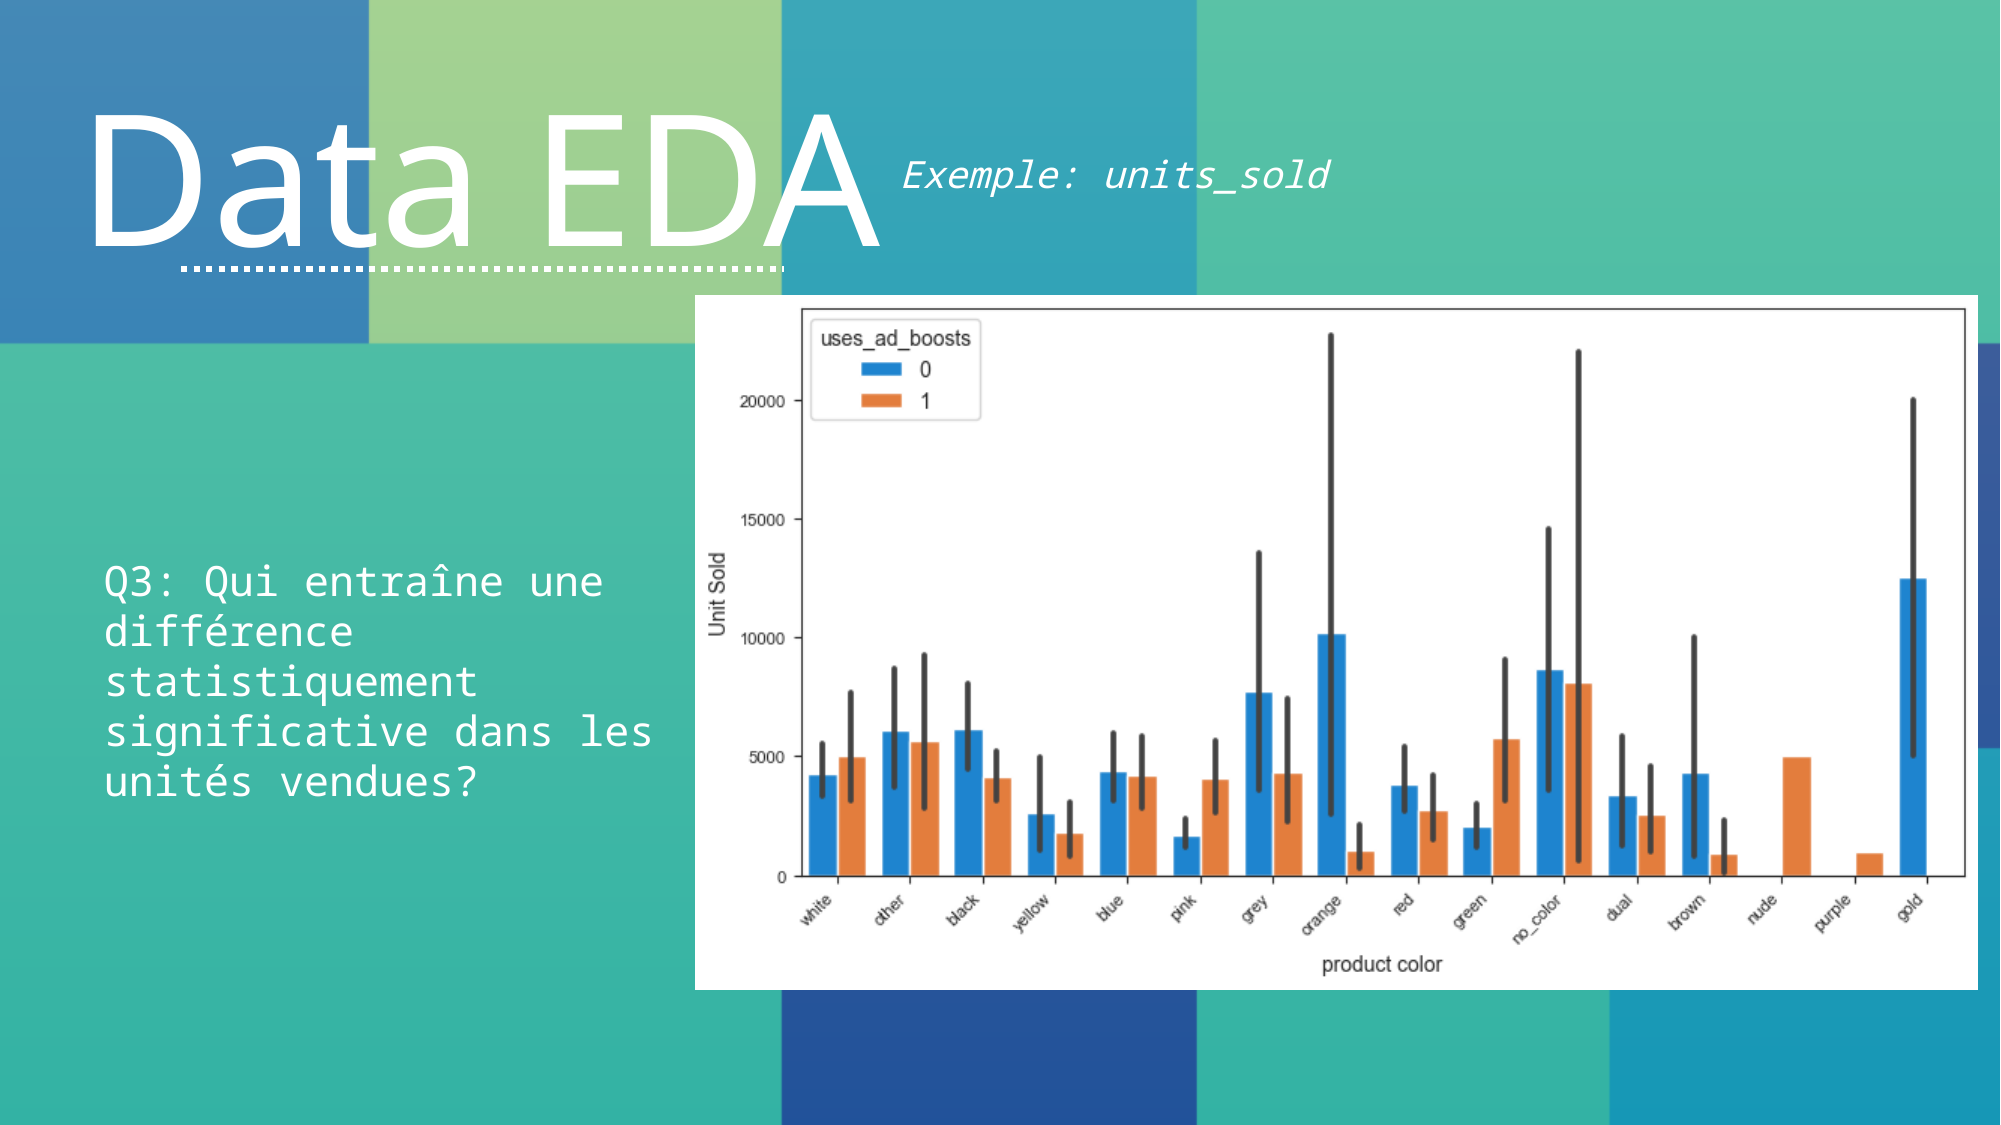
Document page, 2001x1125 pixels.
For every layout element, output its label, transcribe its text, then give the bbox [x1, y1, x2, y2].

text_box Exemple: units_sold [884, 143, 1643, 204]
text_box Q3: Qui entraîne une différence statistiquement significative dans les unités vendues? [89, 547, 695, 813]
text_box Data EDA [54, 55, 905, 291]
text_box [0, 0, 2000, 1125]
picture [695, 295, 1979, 990]
